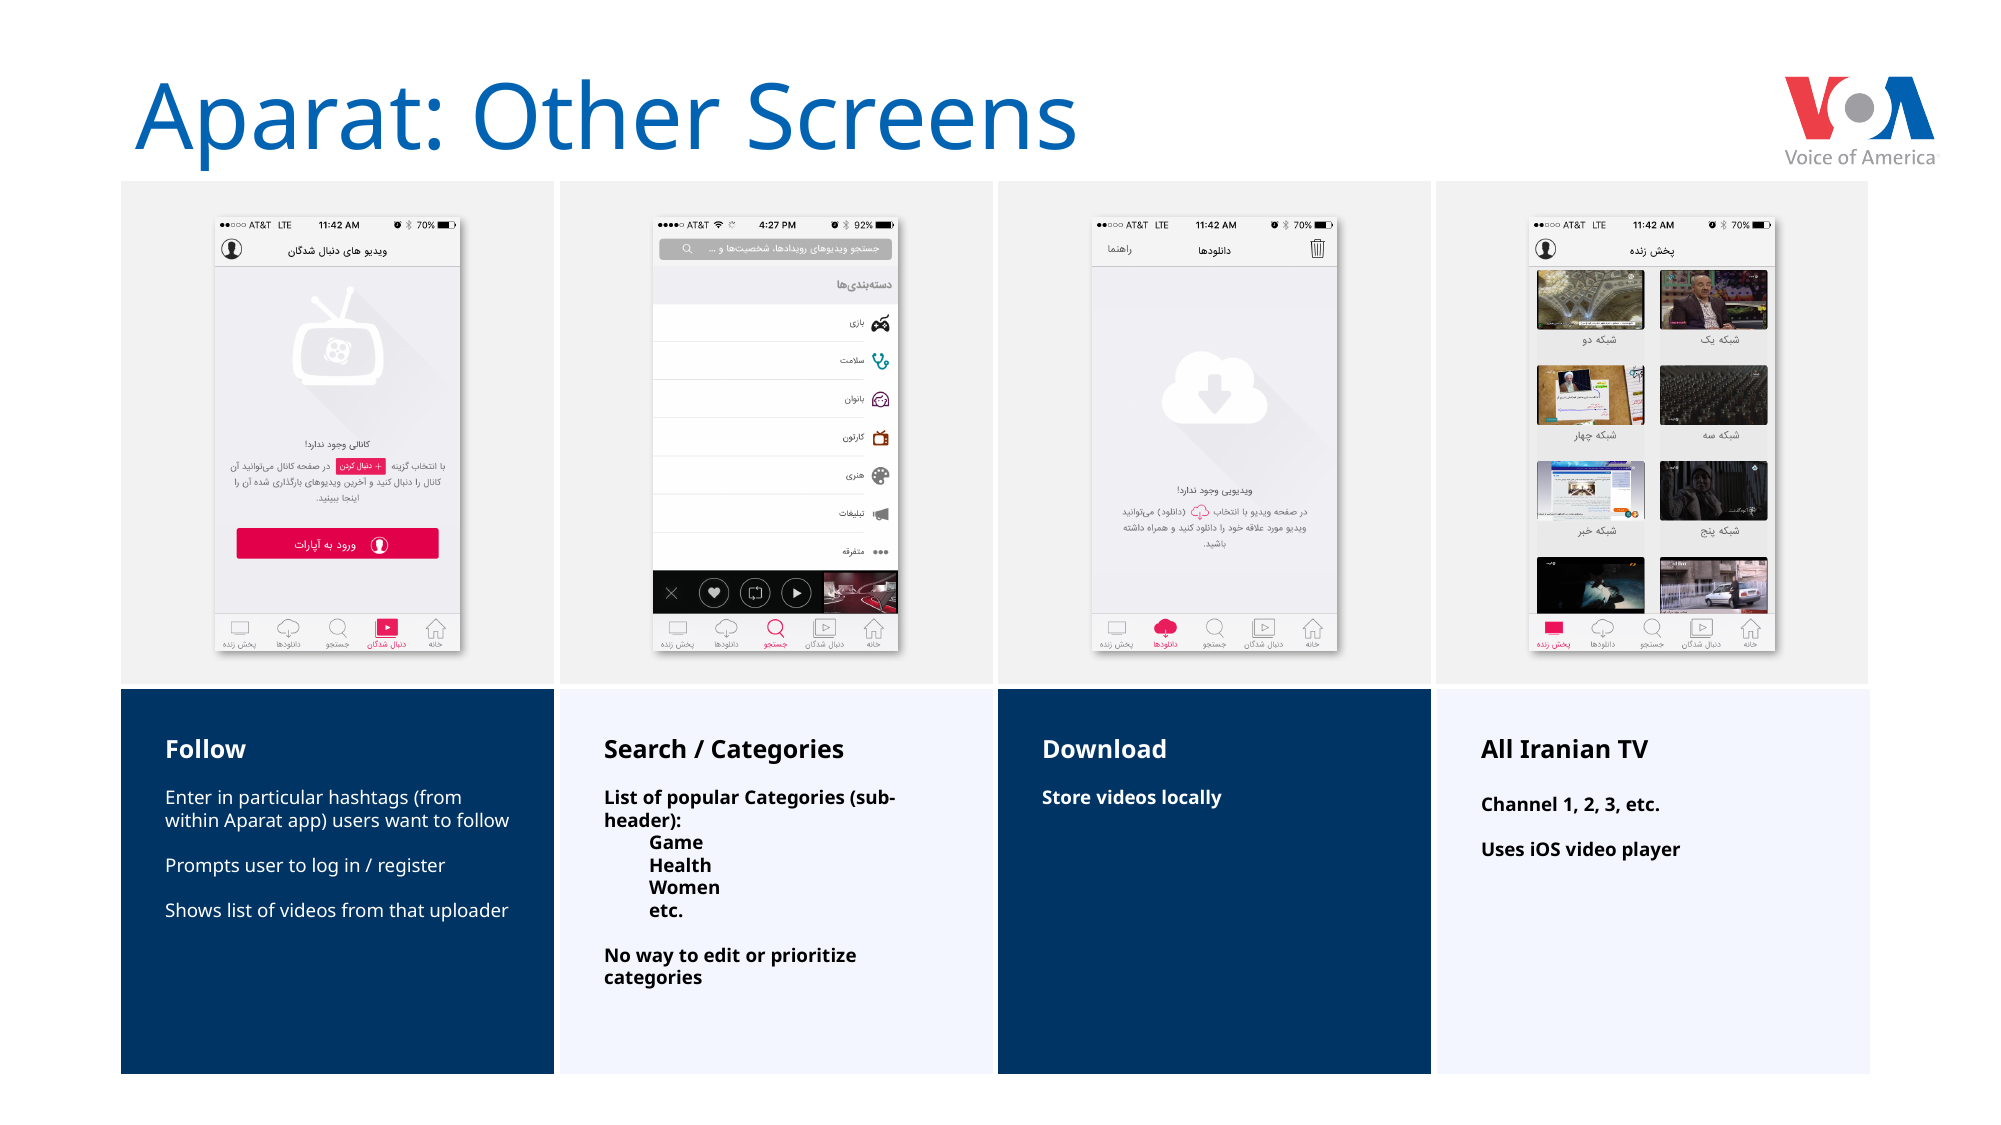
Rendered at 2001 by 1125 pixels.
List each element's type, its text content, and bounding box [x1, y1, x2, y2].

text_box Search / Categories List of popular Categories (sub-header): Game Health Women etc. No way to edit or prioritize categories [558, 687, 995, 1076]
text_box Download Store videos locally [996, 687, 1433, 1076]
text_box Follow Enter in particular hashtags (from within Aparat app) users want to follow Prompts user to log in / register Shows list of videos from that uploader [119, 687, 556, 1076]
title Aparat: Other Screens [120, 59, 1863, 180]
picture [653, 217, 898, 651]
picture [1529, 217, 1775, 651]
picture [215, 217, 460, 651]
text_box [1434, 179, 1871, 686]
text_box [996, 180, 1433, 686]
picture [1863, 72, 1945, 169]
text_box [119, 179, 556, 686]
picture [1092, 217, 1337, 651]
text_box [558, 180, 995, 686]
text_box All Iranian TV Channel 1, 2, 3, etc. Uses iOS video player [1435, 687, 1872, 1076]
